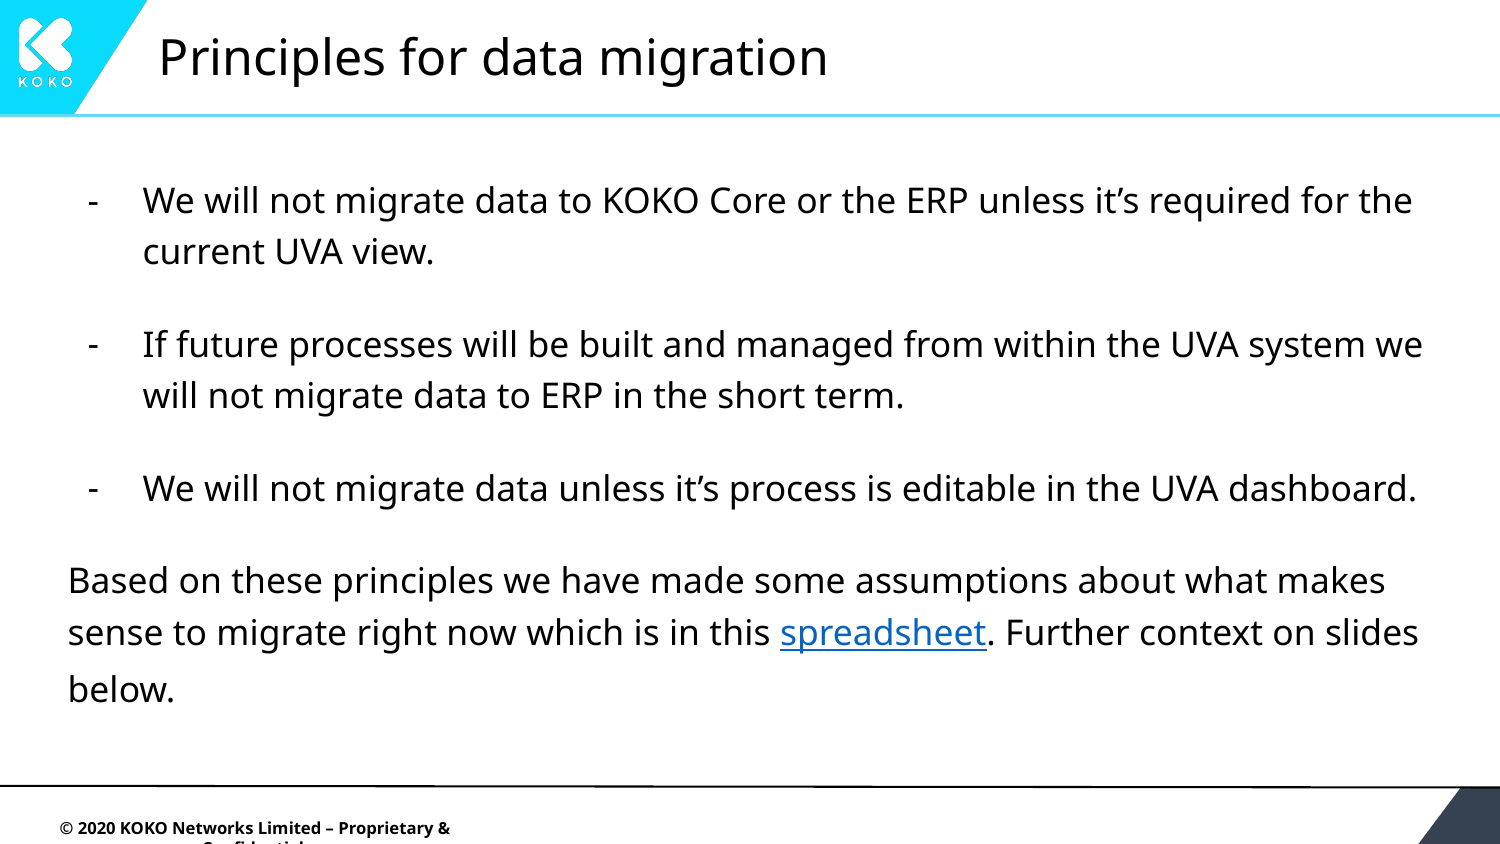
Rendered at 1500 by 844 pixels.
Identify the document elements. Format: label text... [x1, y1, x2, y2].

picture [0, 0, 148, 114]
title Principles for data migration [147, 11, 1444, 108]
subtitle We will not migrate data to KOKO Core or the ERP unless it’s required for the current UVA view. If future processes will be built and managed from within the UVA system we will not migrate data to ERP in the short term. We will not migrate data unless it’s process is editable in the UVA dashboard. Based on these principles we have made some assumptions about what makes sense to migrate right now which is in this spreadsheet. Further context on slides below. [56, 163, 1444, 761]
picture [1419, 789, 1500, 844]
